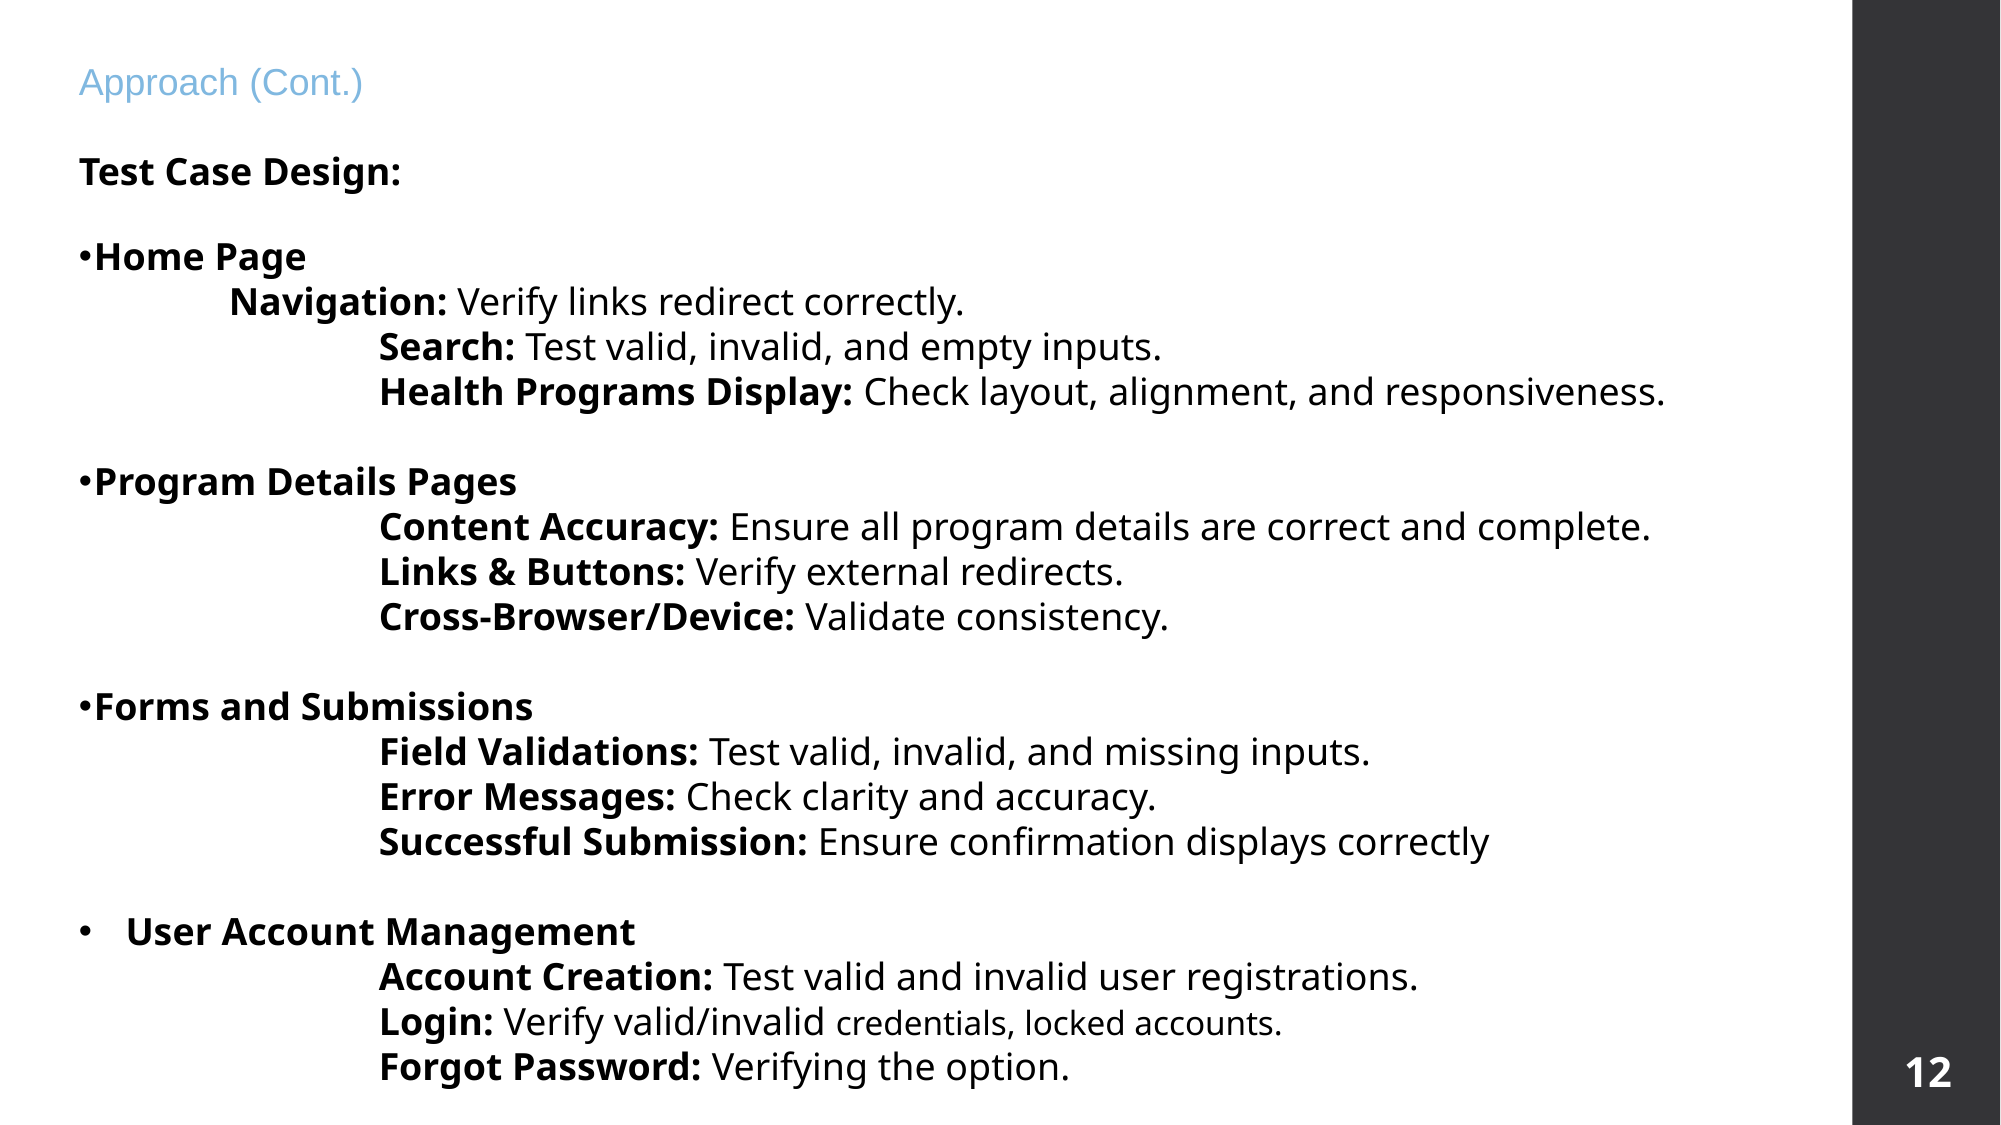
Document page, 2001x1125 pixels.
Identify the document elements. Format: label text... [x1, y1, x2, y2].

text_box Approach (Cont.) [64, 50, 2000, 110]
slide_number 12 [1856, 1036, 1968, 1105]
text_box Test Case Design: Home Page Navigation: Verify links redirect correctly. Search: Test valid, invalid, and empty inputs. Health Programs Display: Check layout, alignment, and responsiveness. Program Details Pages Content Accuracy: Ensure all program details are correct and complete. Links & Buttons: Verify external redirects. Cross-Browser/Device: Validate consistency. Forms and Submissions Field Validations: Test valid, invalid, and missing inputs. Error Messages: Check clarity and accuracy. Successful Submission: Ensure confirmation displays correctly User Account Management Account Creation: Test valid and invalid user registrations. Login: Verify valid/invalid credentials, locked accounts. Forgot Password: Verifying the option. [64, 140, 1891, 1096]
